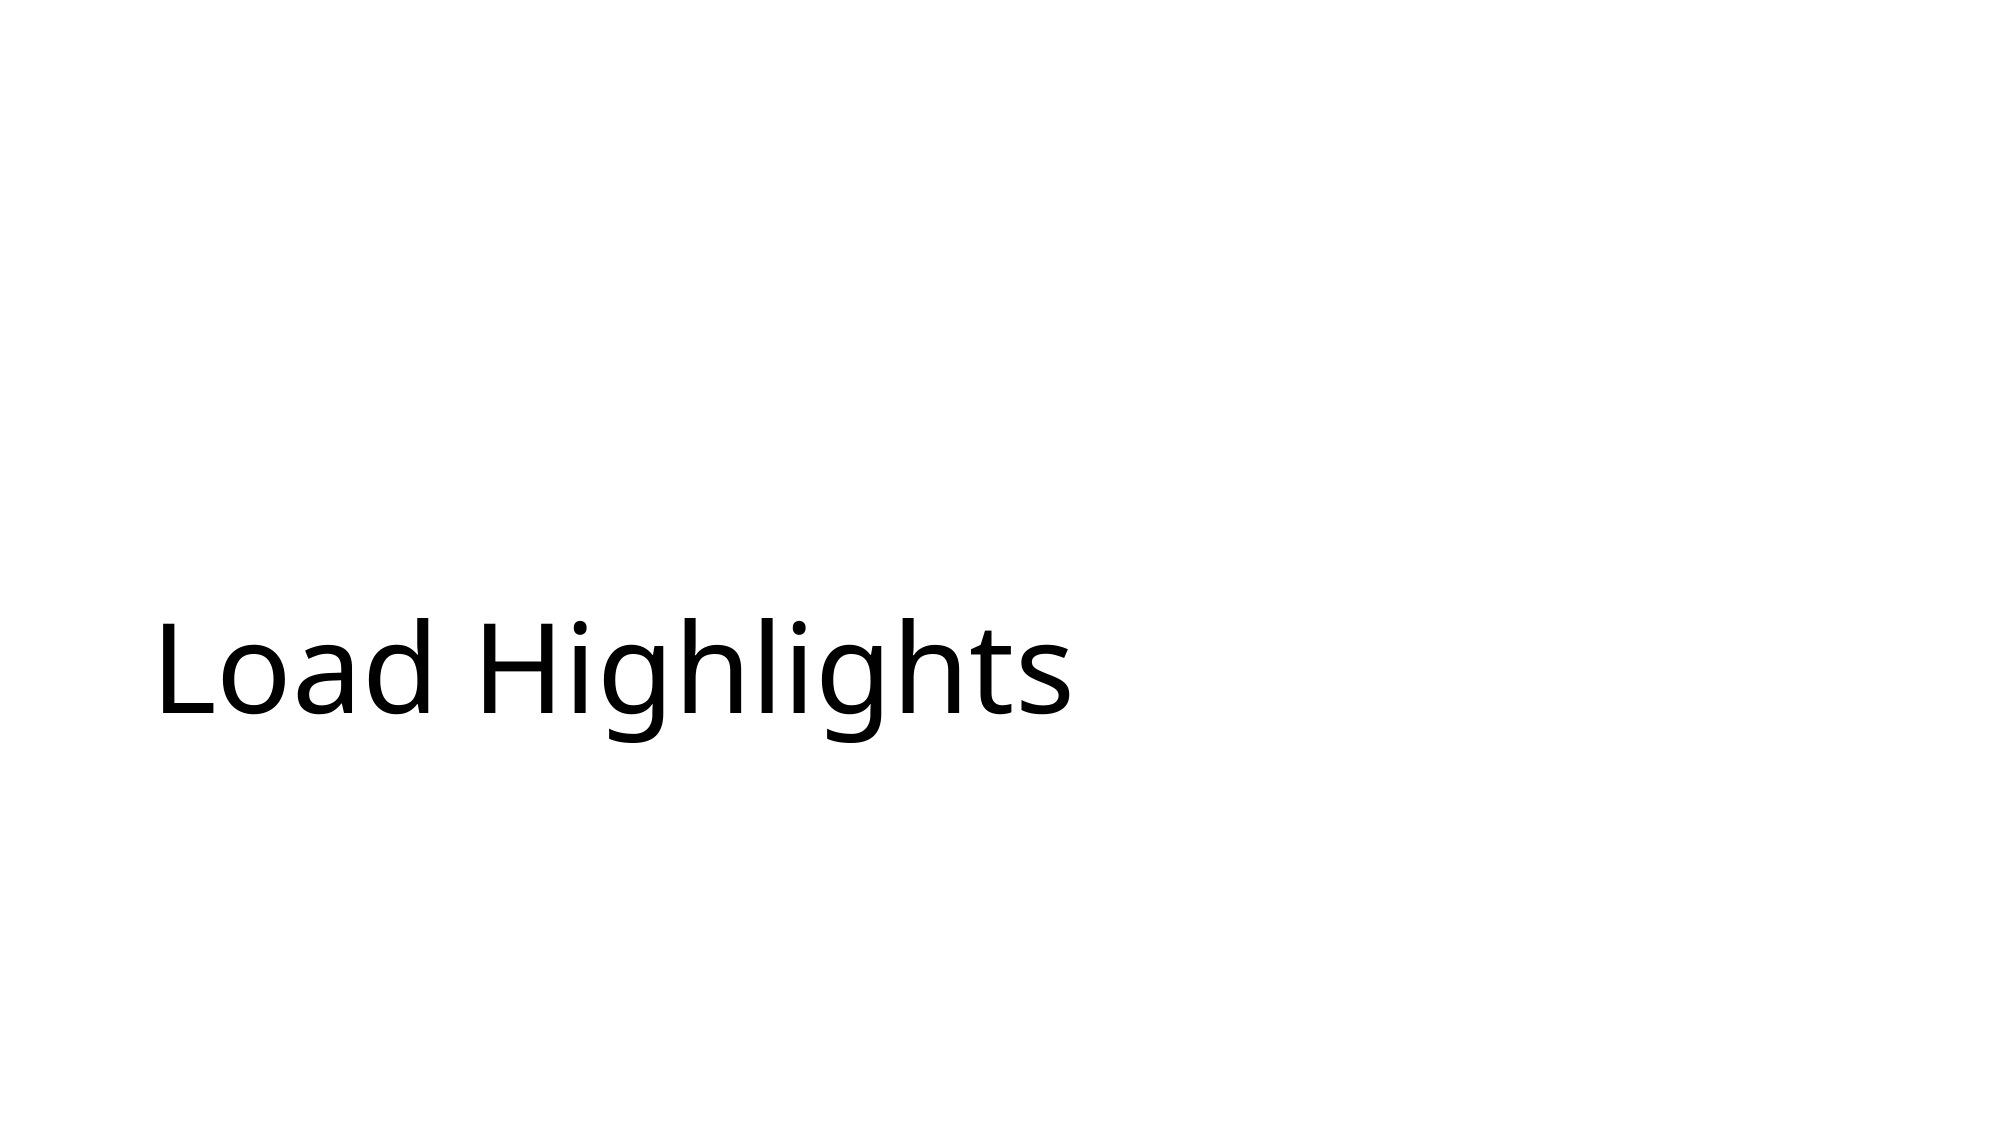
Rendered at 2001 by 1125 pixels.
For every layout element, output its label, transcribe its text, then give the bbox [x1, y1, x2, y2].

title Load Highlights [136, 280, 1862, 749]
